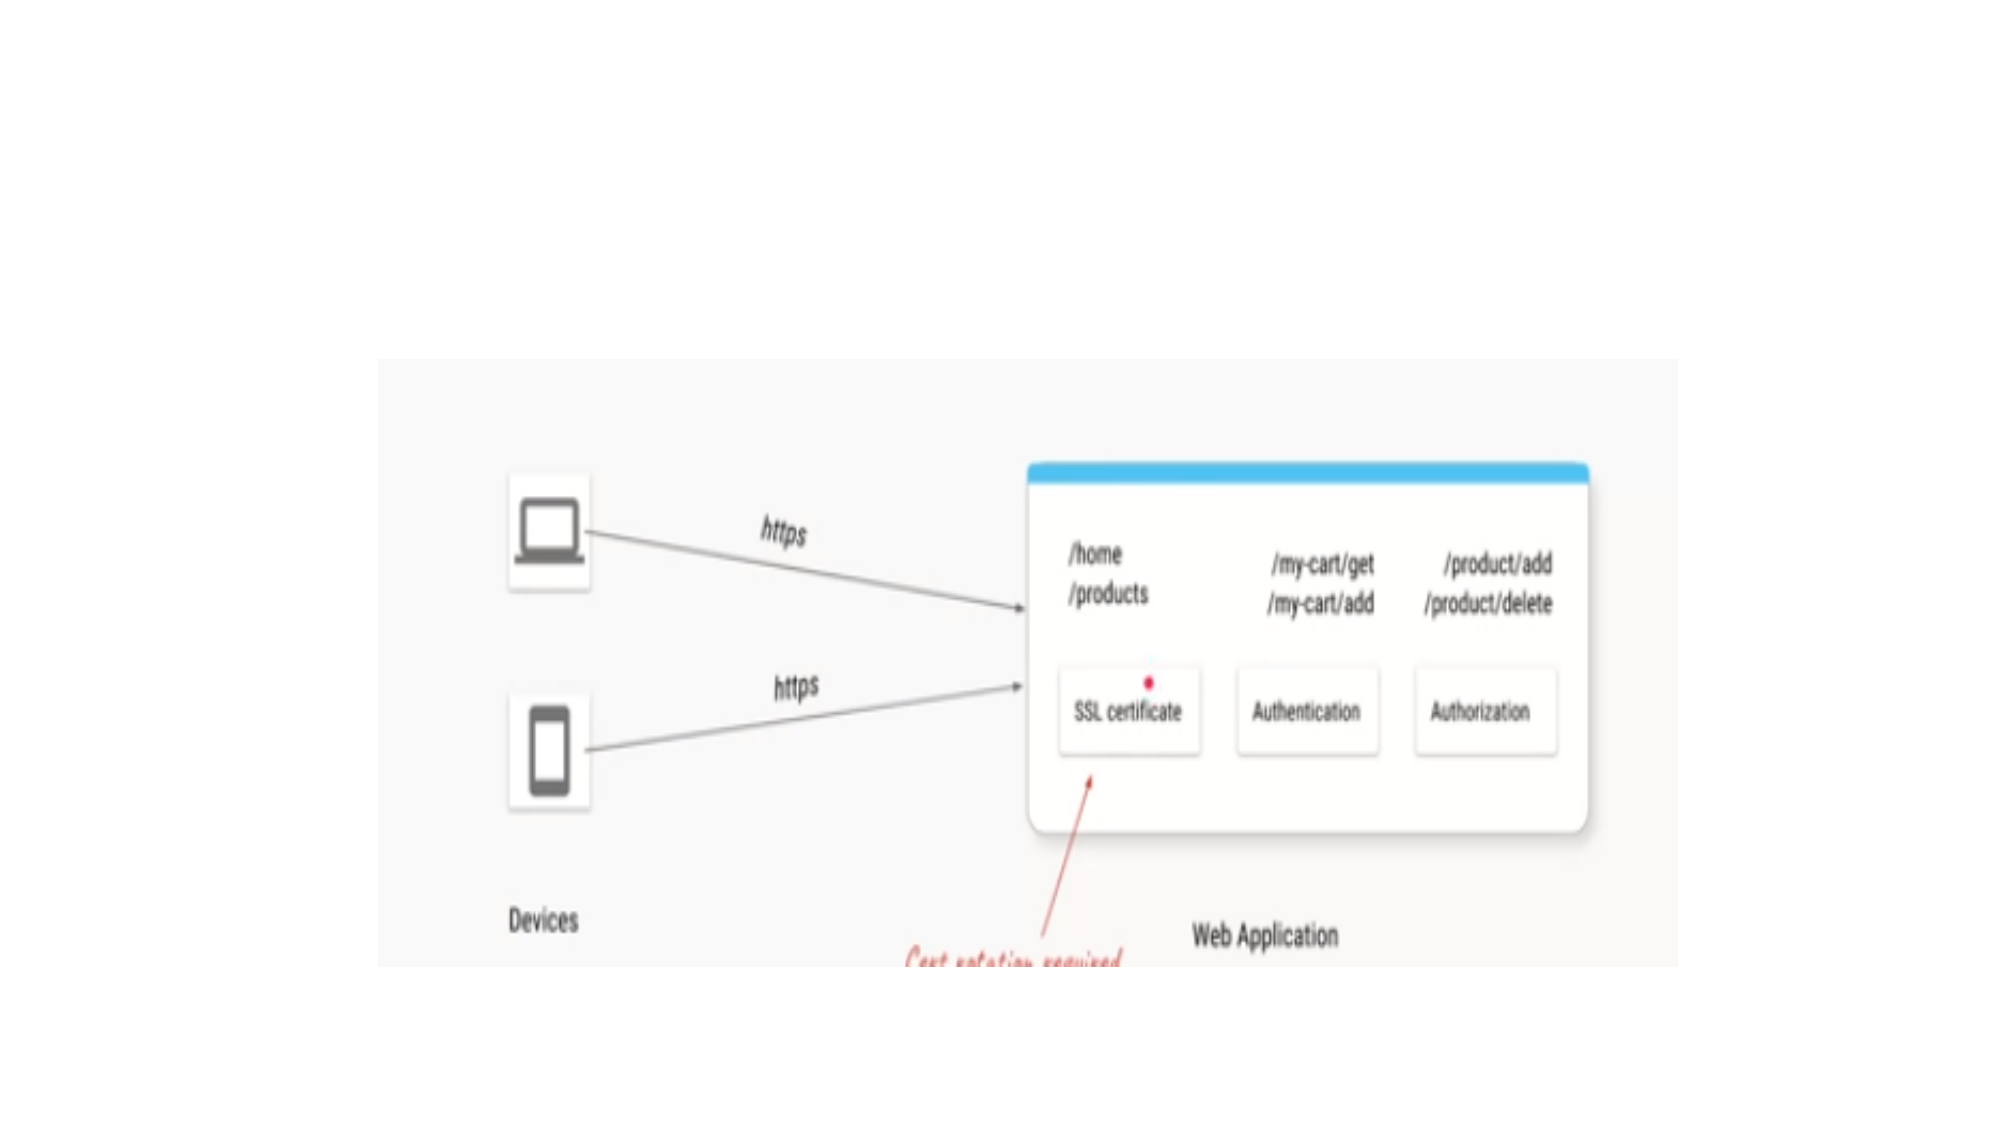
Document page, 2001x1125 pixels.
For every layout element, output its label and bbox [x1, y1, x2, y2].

list [378, 359, 1678, 967]
